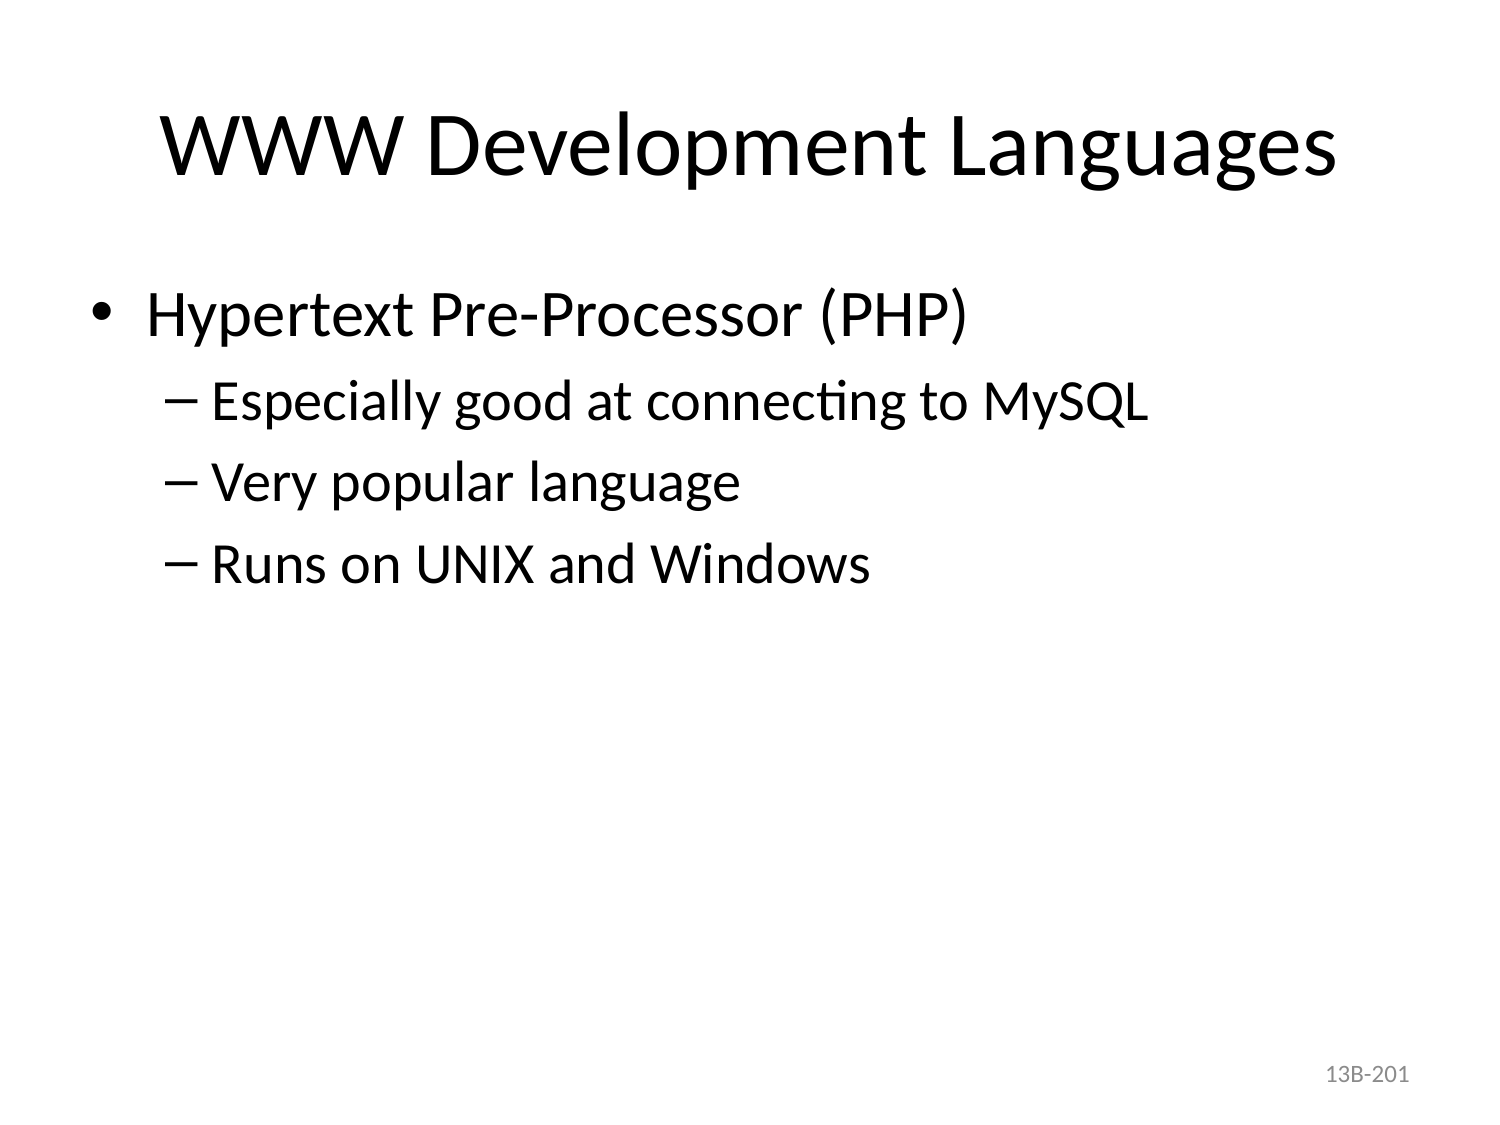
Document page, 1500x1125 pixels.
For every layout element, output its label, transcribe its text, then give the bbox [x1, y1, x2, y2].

list Hypertext Pre-Processor (PHP) Especially good at connecting to MySQL Very popular language Runs on UNIX and Windows [75, 262, 1425, 1005]
title WWW Development Languages [75, 45, 1425, 233]
slide_number 13B-201 [1074, 1042, 1425, 1103]
